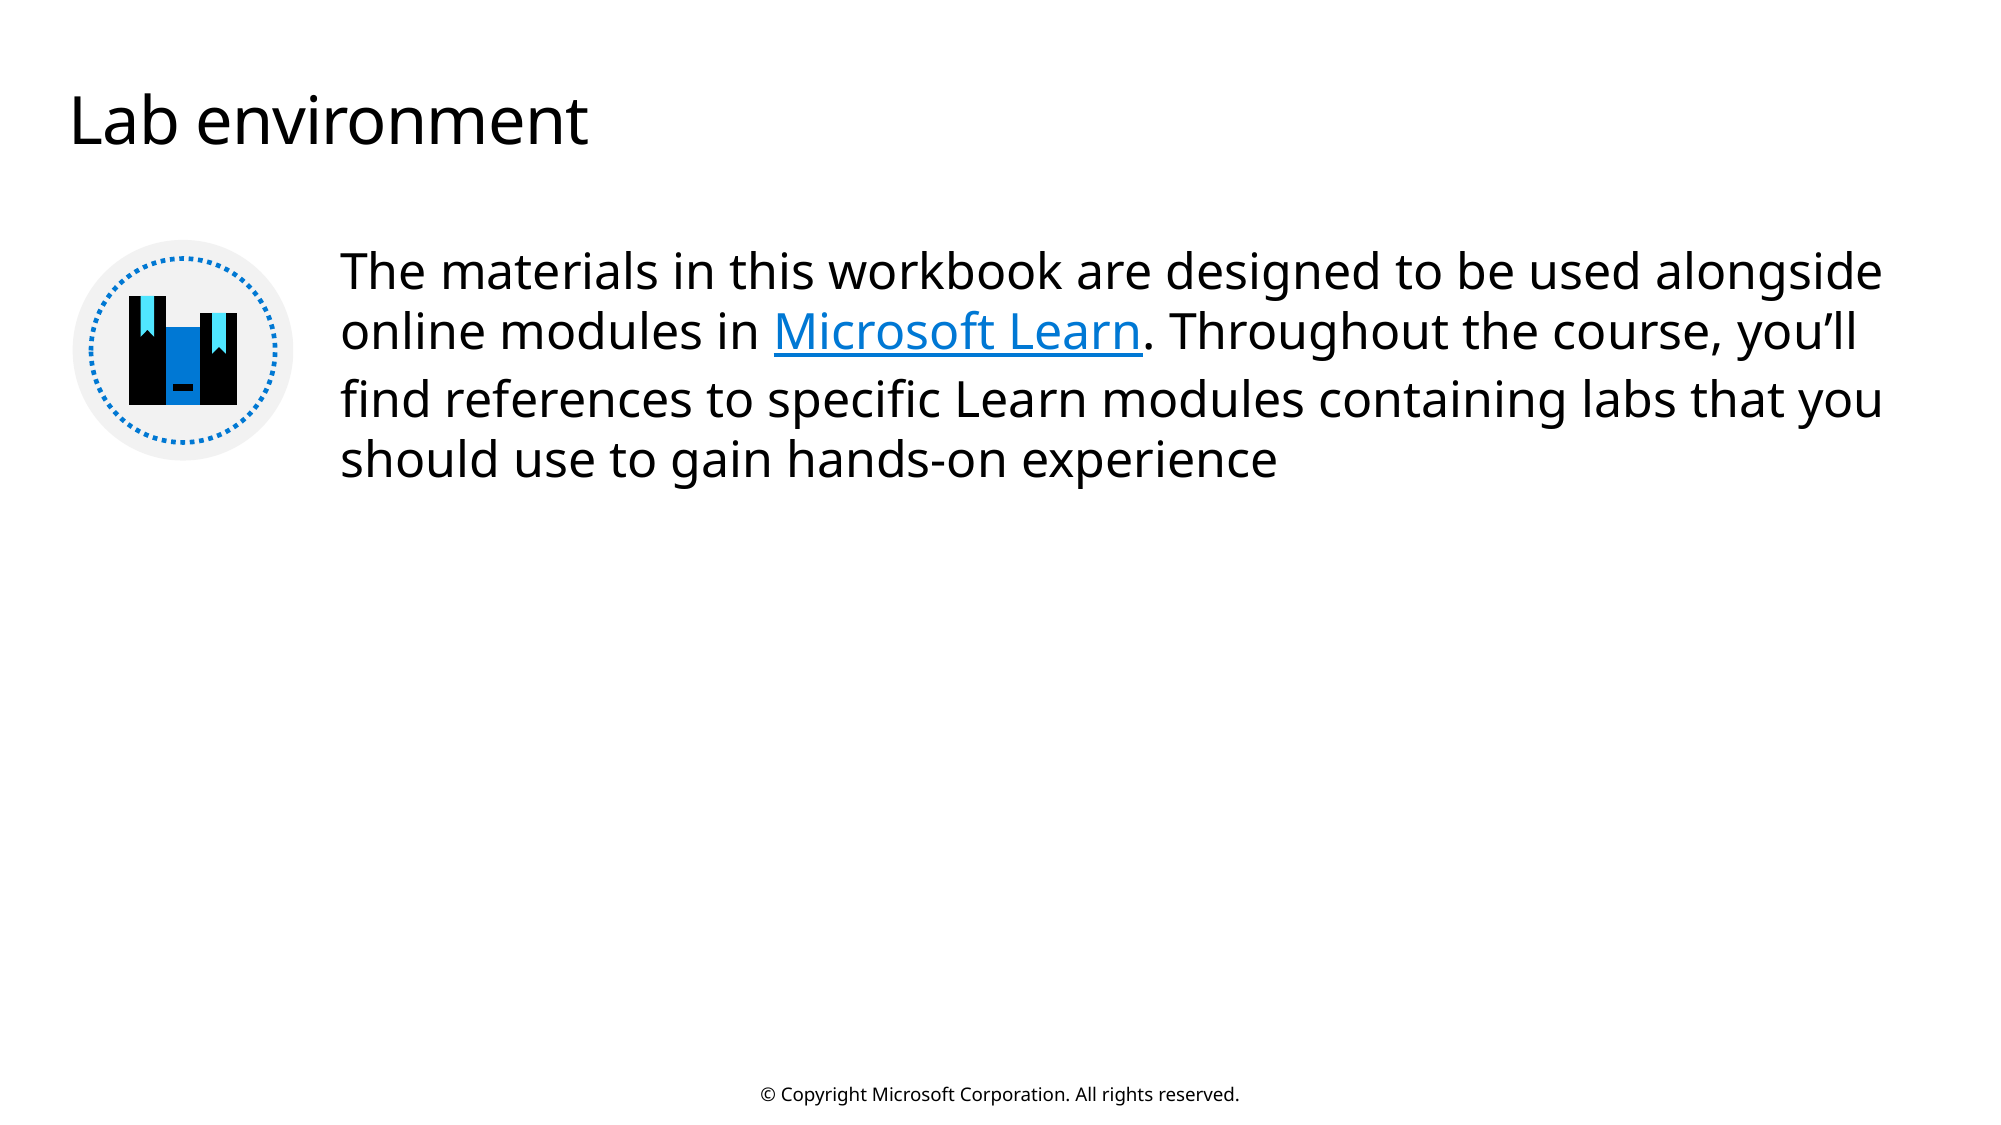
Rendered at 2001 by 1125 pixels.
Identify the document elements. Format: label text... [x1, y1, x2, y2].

picture [72, 239, 294, 461]
text_box The materials in this workbook are designed to be used alongside online modules in Microsoft Learn. Throughout the course, you’ll find references to specific Learn modules containing labs that you should use to gain hands-on experience [340, 239, 1931, 482]
title Lab environment [68, 72, 1930, 184]
